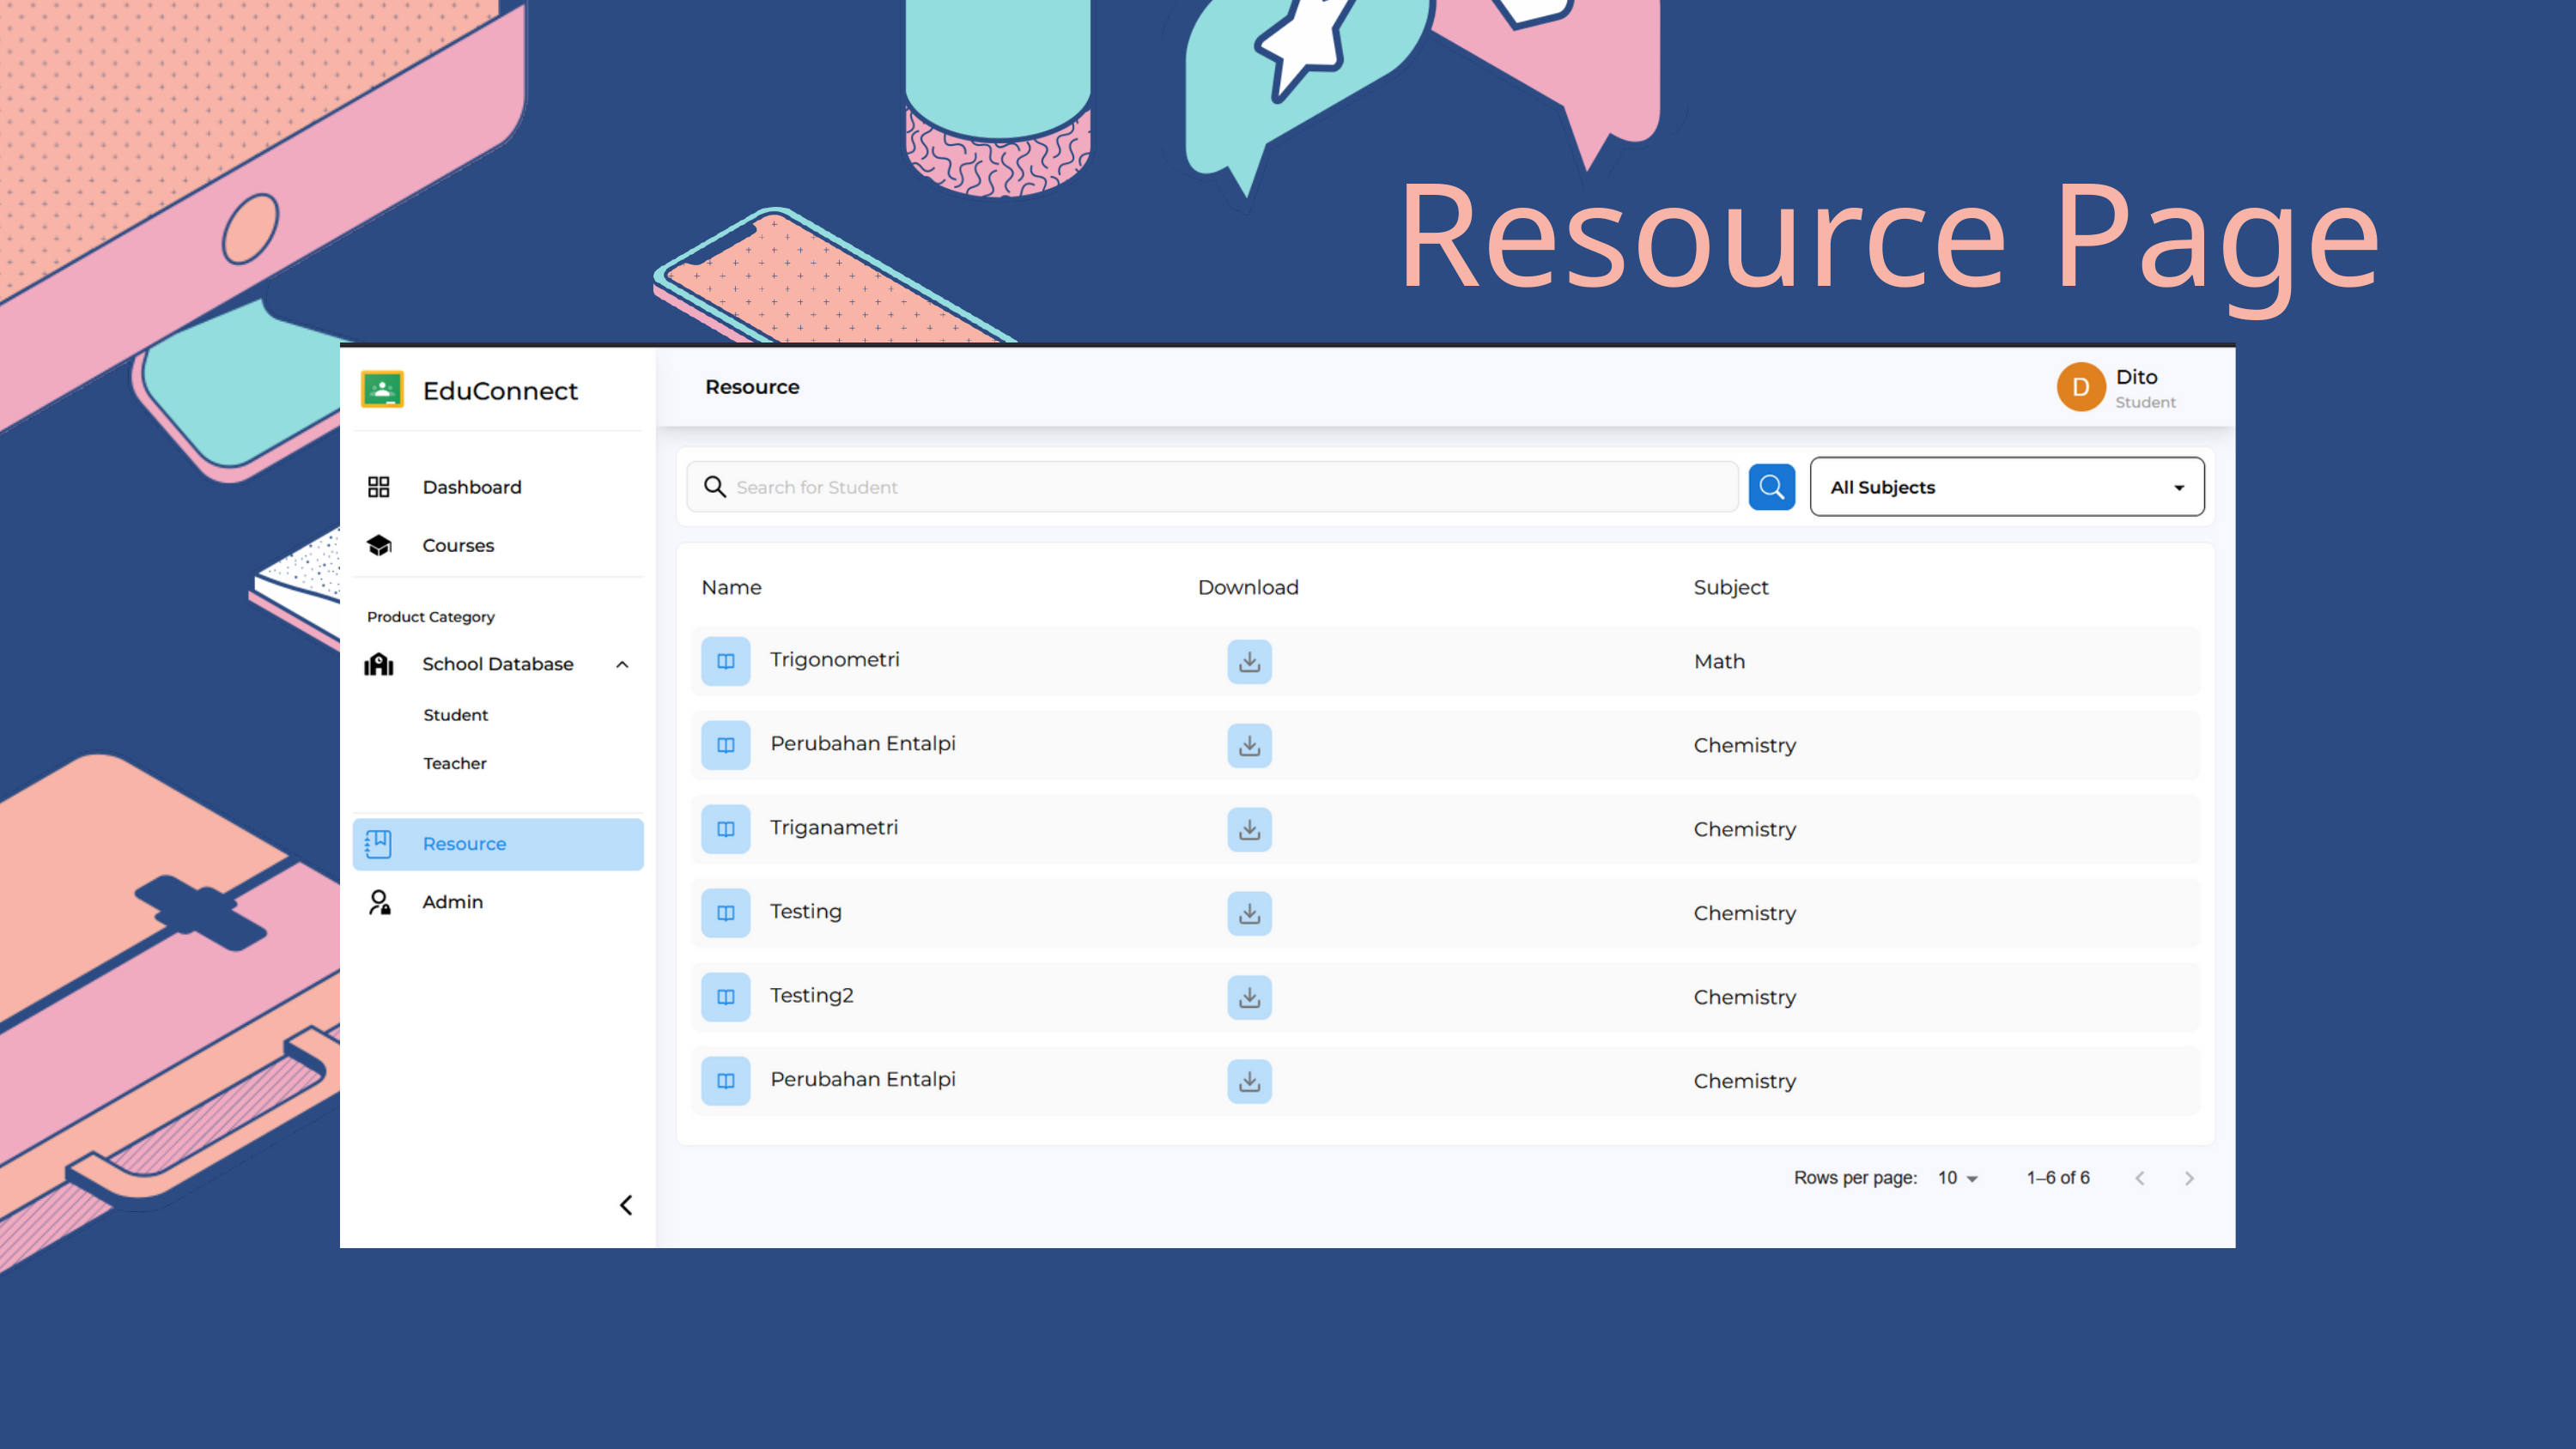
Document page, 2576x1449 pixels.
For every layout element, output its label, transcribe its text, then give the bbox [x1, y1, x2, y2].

text_box [1161, 0, 1689, 217]
text_box [0, 749, 406, 1329]
text_box [245, 432, 340, 833]
text_box [893, 0, 1103, 203]
text_box [0, 0, 529, 487]
text_box [649, 203, 1023, 343]
text_box [340, 343, 2236, 1249]
text_box Resource Page [1393, 143, 2417, 316]
